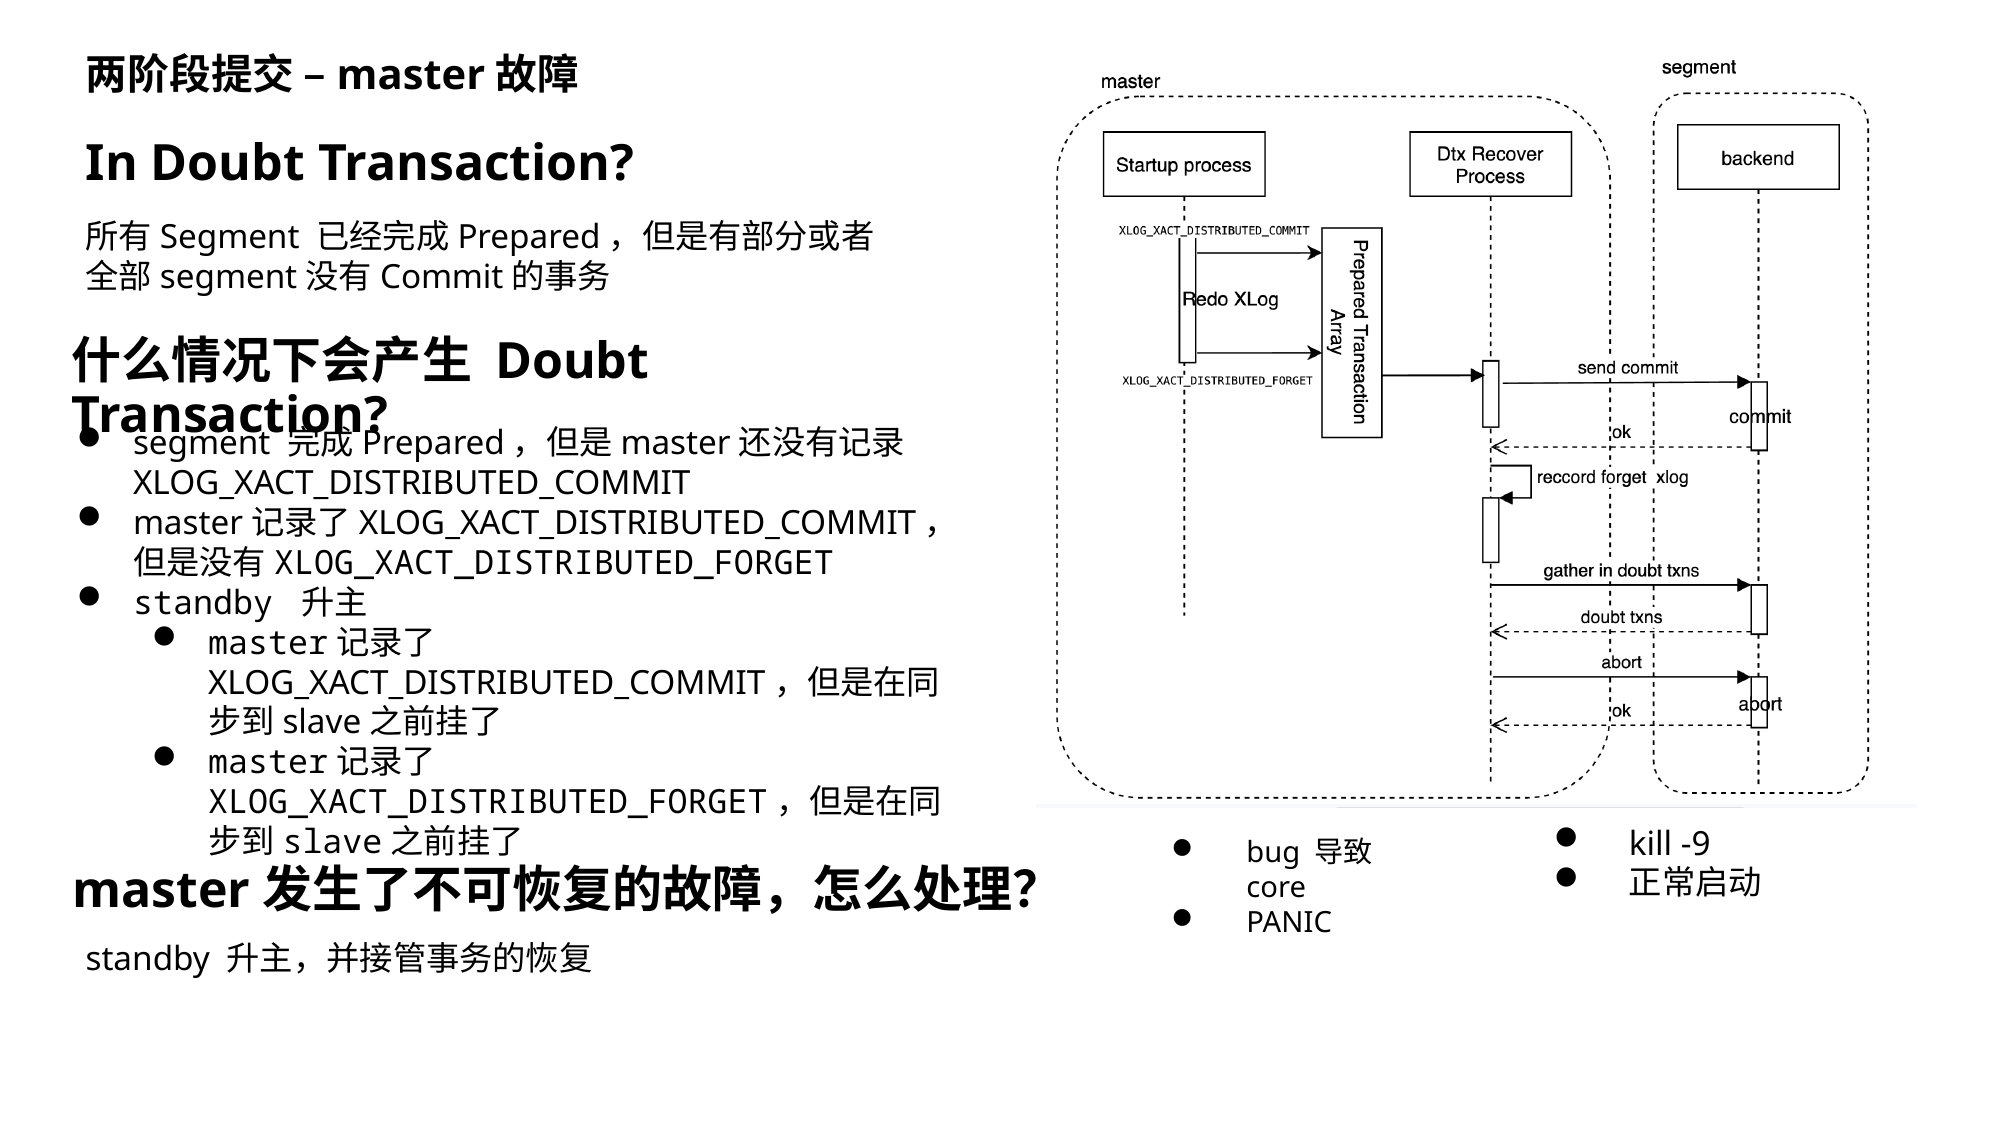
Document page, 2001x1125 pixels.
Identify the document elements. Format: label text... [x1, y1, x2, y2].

text_box segment 完成Prepared，但是master还没有记录XLOG_XACT_DISTRIBUTED_COMMIT master记录了XLOG_XACT_DISTRIBUTED_COMMIT，但是没有XLOG_XACT_DISTRIBUTED_FORGET standby 升主 master记录了XLOG_XACT_DISTRIBUTED_COMMIT，但是在同步到slave之前挂了 master记录了XLOG_XACT_DISTRIBUTED_FORGET，但是在同步到slave之前挂了 [62, 413, 980, 857]
text_box In Doubt Transaction? [70, 130, 944, 216]
text_box kill -9 正常启动 [1539, 814, 1819, 909]
picture [1036, 53, 1917, 808]
text_box bug 导致core PANIC [1156, 826, 1452, 946]
text_box 所有Segment 已经完成Prepared，但是有部分或者全部segment没有Commit的事务 [70, 207, 902, 303]
text_box 什么情况下会产生 Doubt Transaction? [57, 328, 975, 414]
text_box master发生了不可恢复的故障，怎么处理？ [57, 857, 1037, 943]
text_box standby 升主，并接管事务的恢复 [70, 929, 1050, 985]
text_box 两阶段提交 –master故障 [70, 39, 1796, 112]
